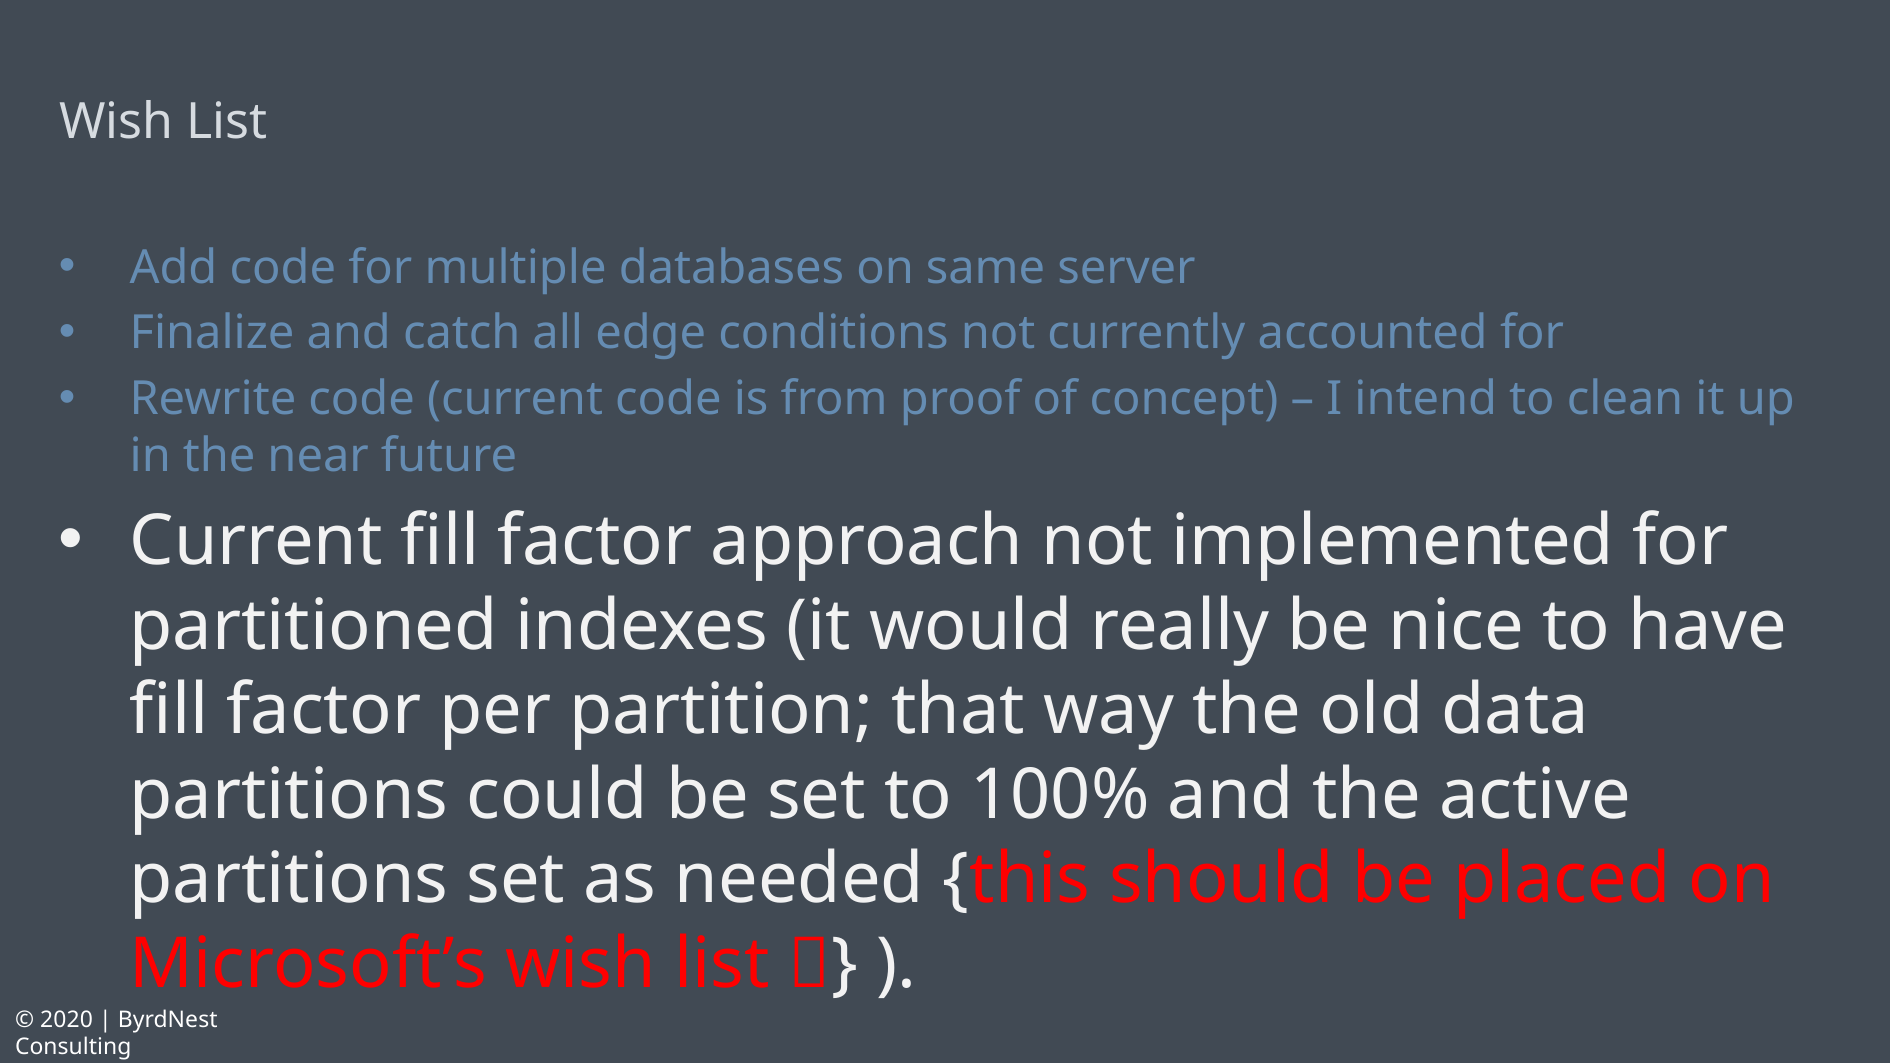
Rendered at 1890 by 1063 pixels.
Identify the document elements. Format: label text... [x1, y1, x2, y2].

title Wish List [59, 59, 1831, 178]
text_box © 2020 | ByrdNest Consulting [0, 1001, 337, 1062]
list Add code for multiple databases on same server Finalize and catch all edge conditions not currently accounted for Rewrite code (current code is from proof of concept) – I intend to clean it up in the near future Current fill factor approach not implemented for partitioned indexes (it would really be nice to have fill factor per partition; that way the old data partitions could be set to 100% and the active partitions set as needed {this should be placed on Microsoft’s wish list } ). [59, 236, 1831, 1004]
